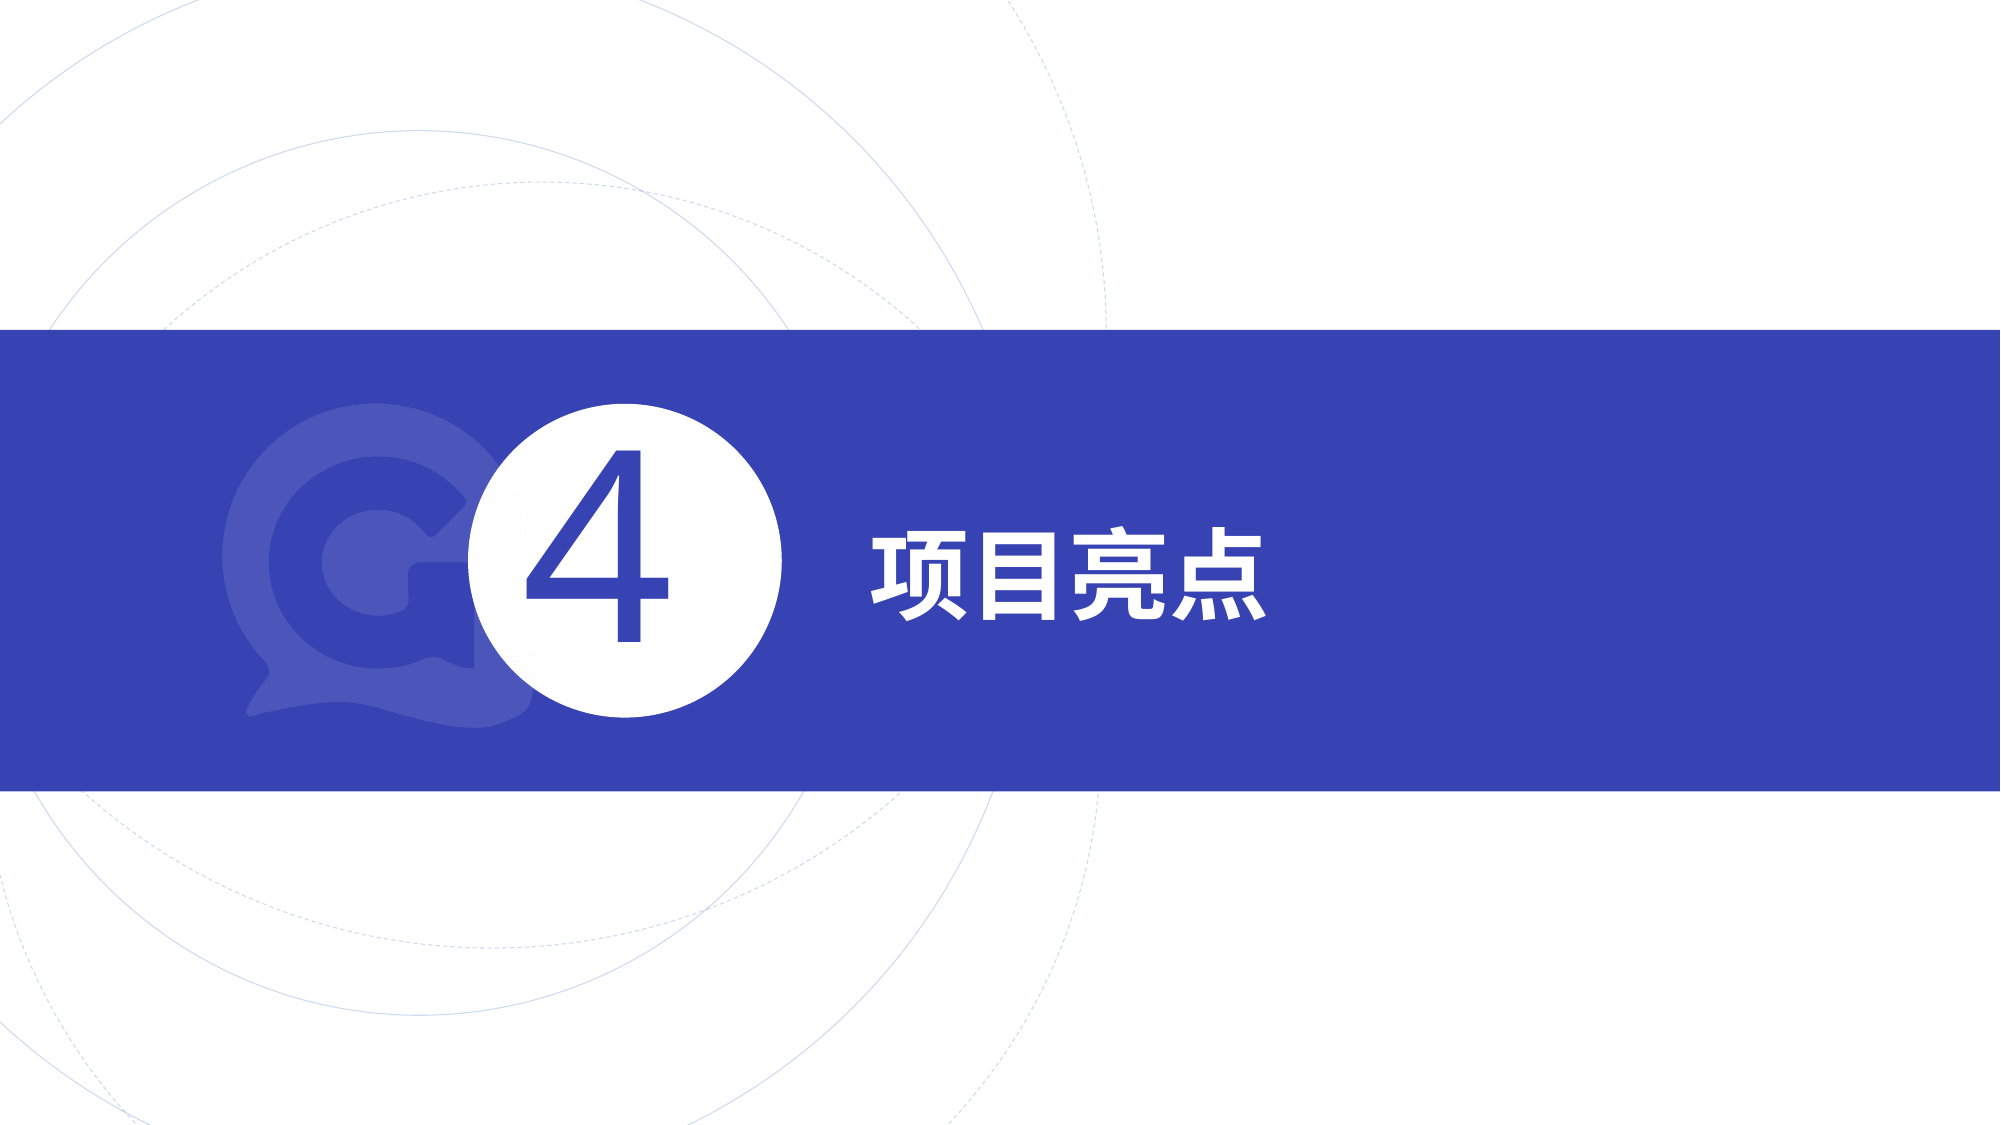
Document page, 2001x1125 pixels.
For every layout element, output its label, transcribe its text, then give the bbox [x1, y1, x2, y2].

text_box [1107, 329, 2000, 792]
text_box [0, 0, 1107, 1125]
text_box 项目亮点 [1107, 504, 1914, 640]
picture [222, 403, 537, 728]
